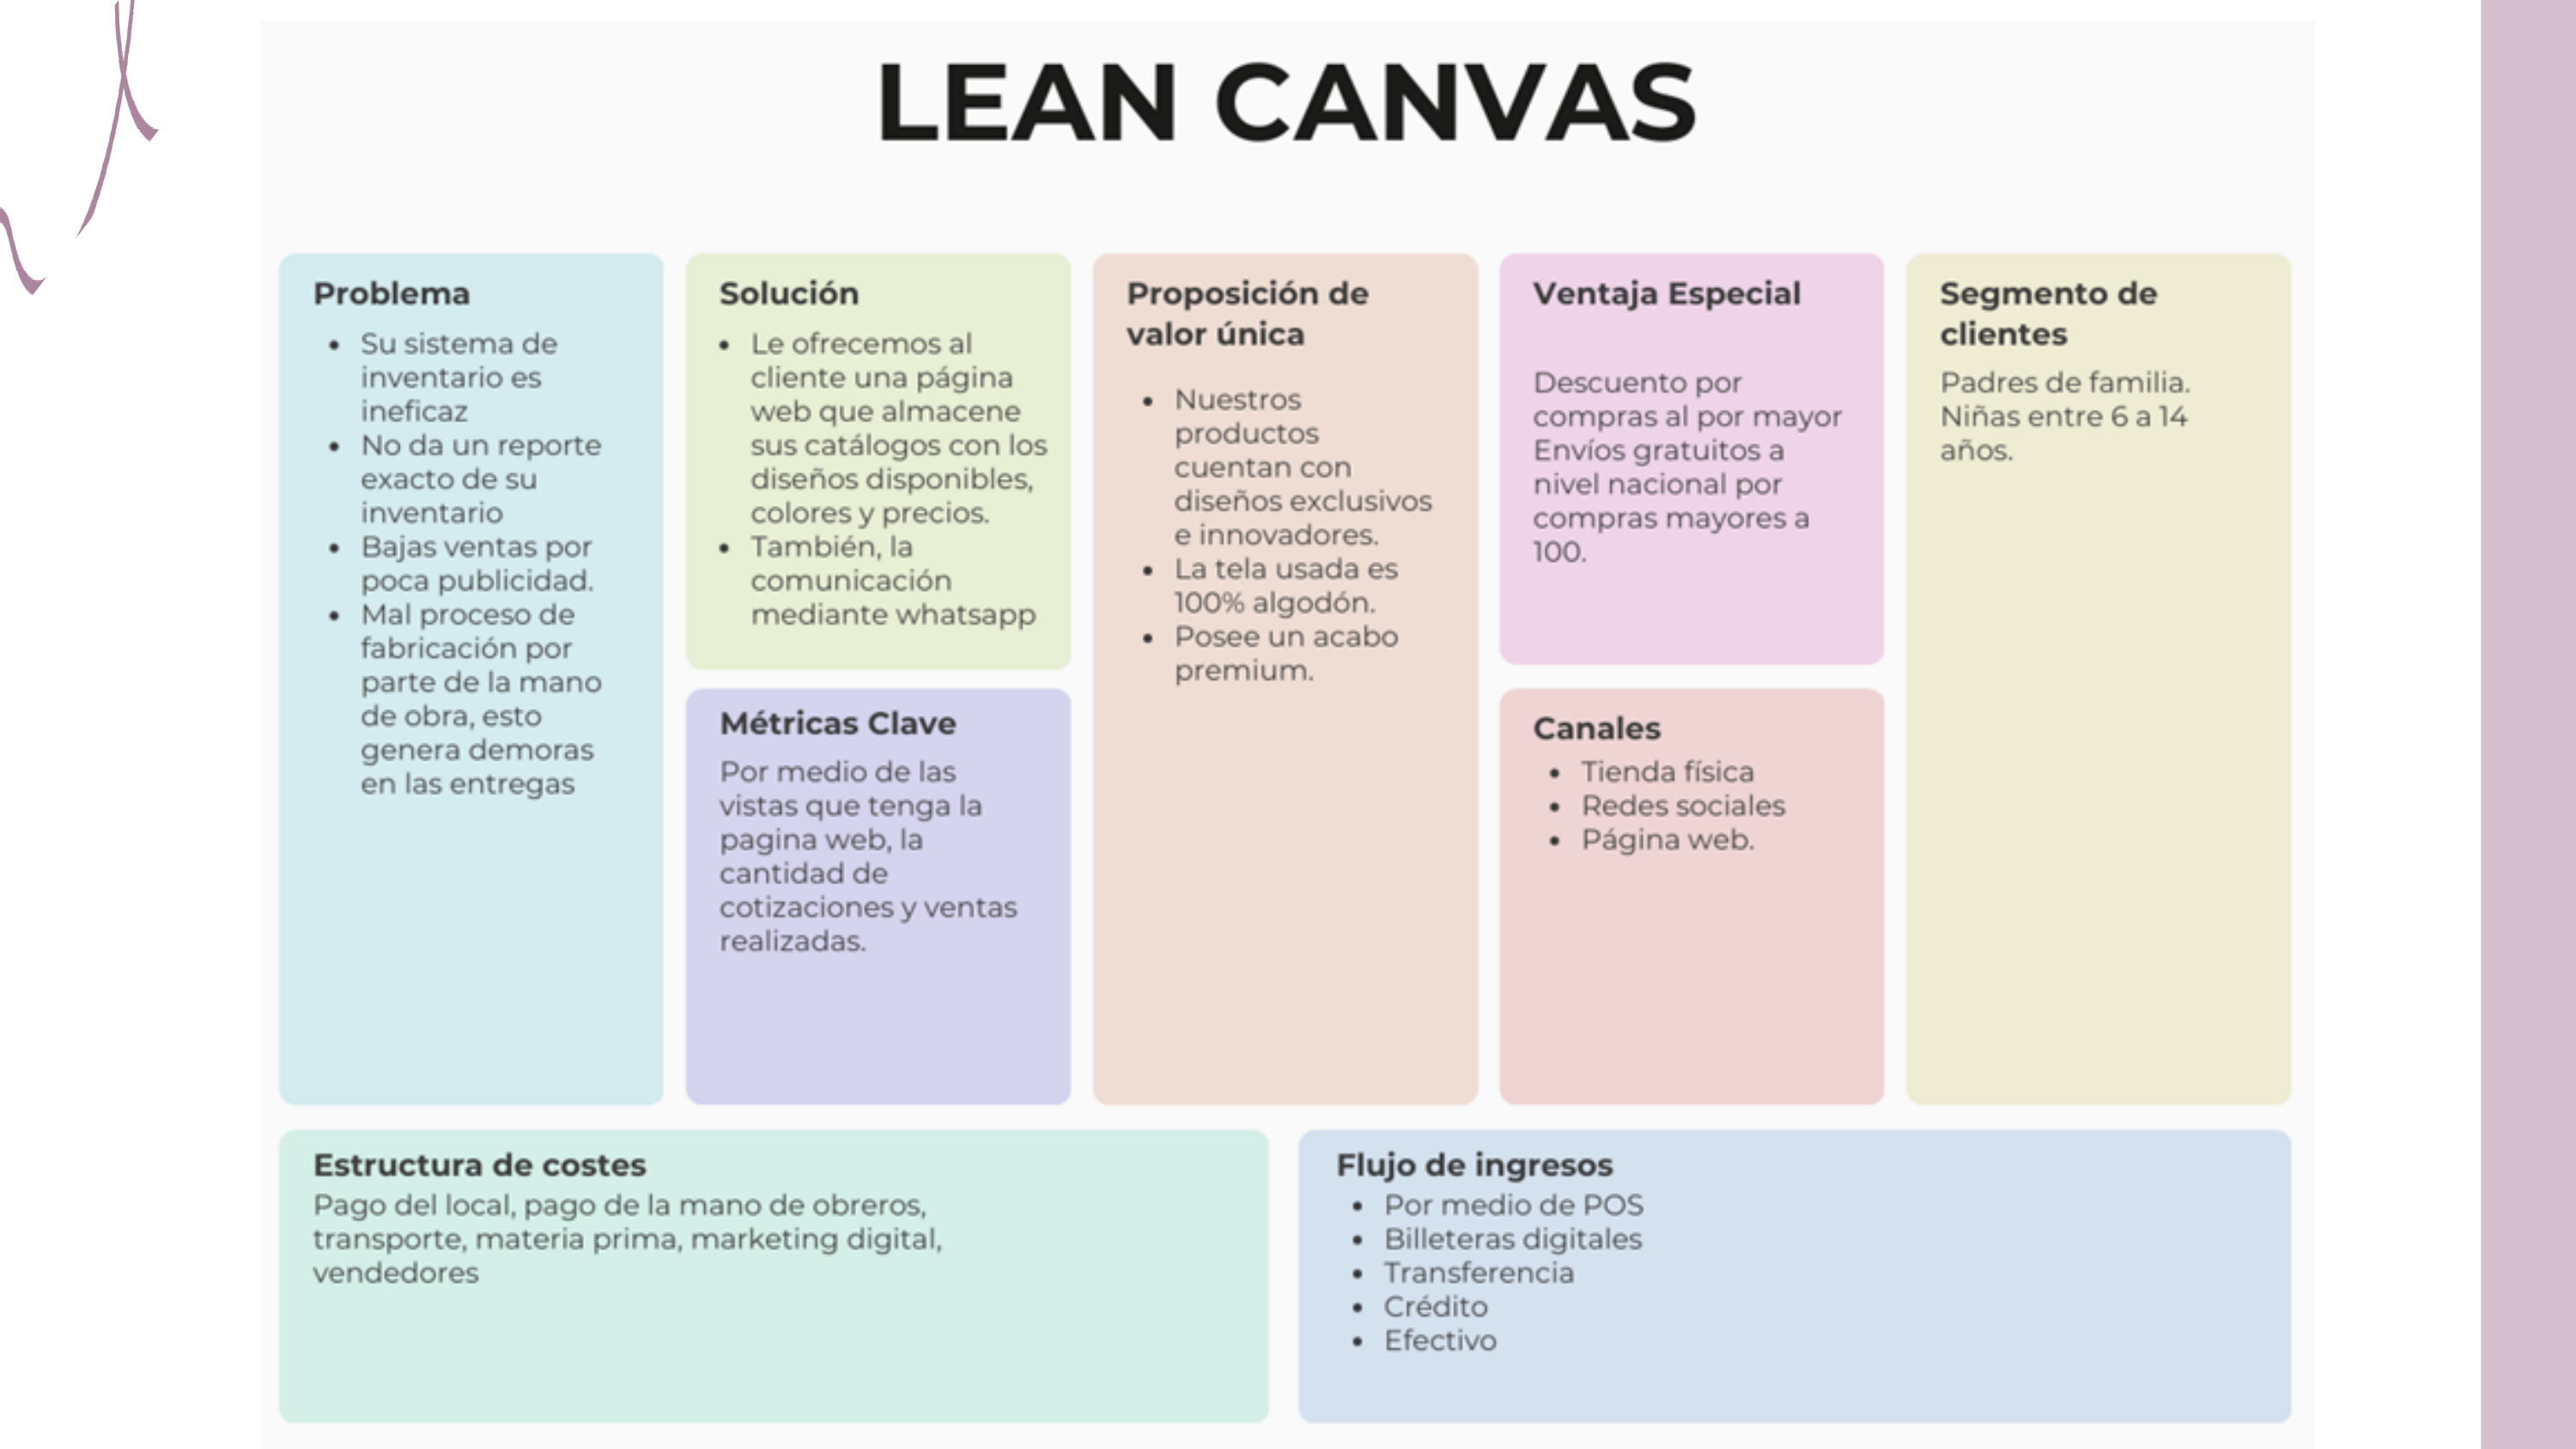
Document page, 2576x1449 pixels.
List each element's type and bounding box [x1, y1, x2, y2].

text_box [2481, 0, 2576, 1449]
text_box [260, 21, 2316, 1449]
text_box [0, 0, 258, 301]
